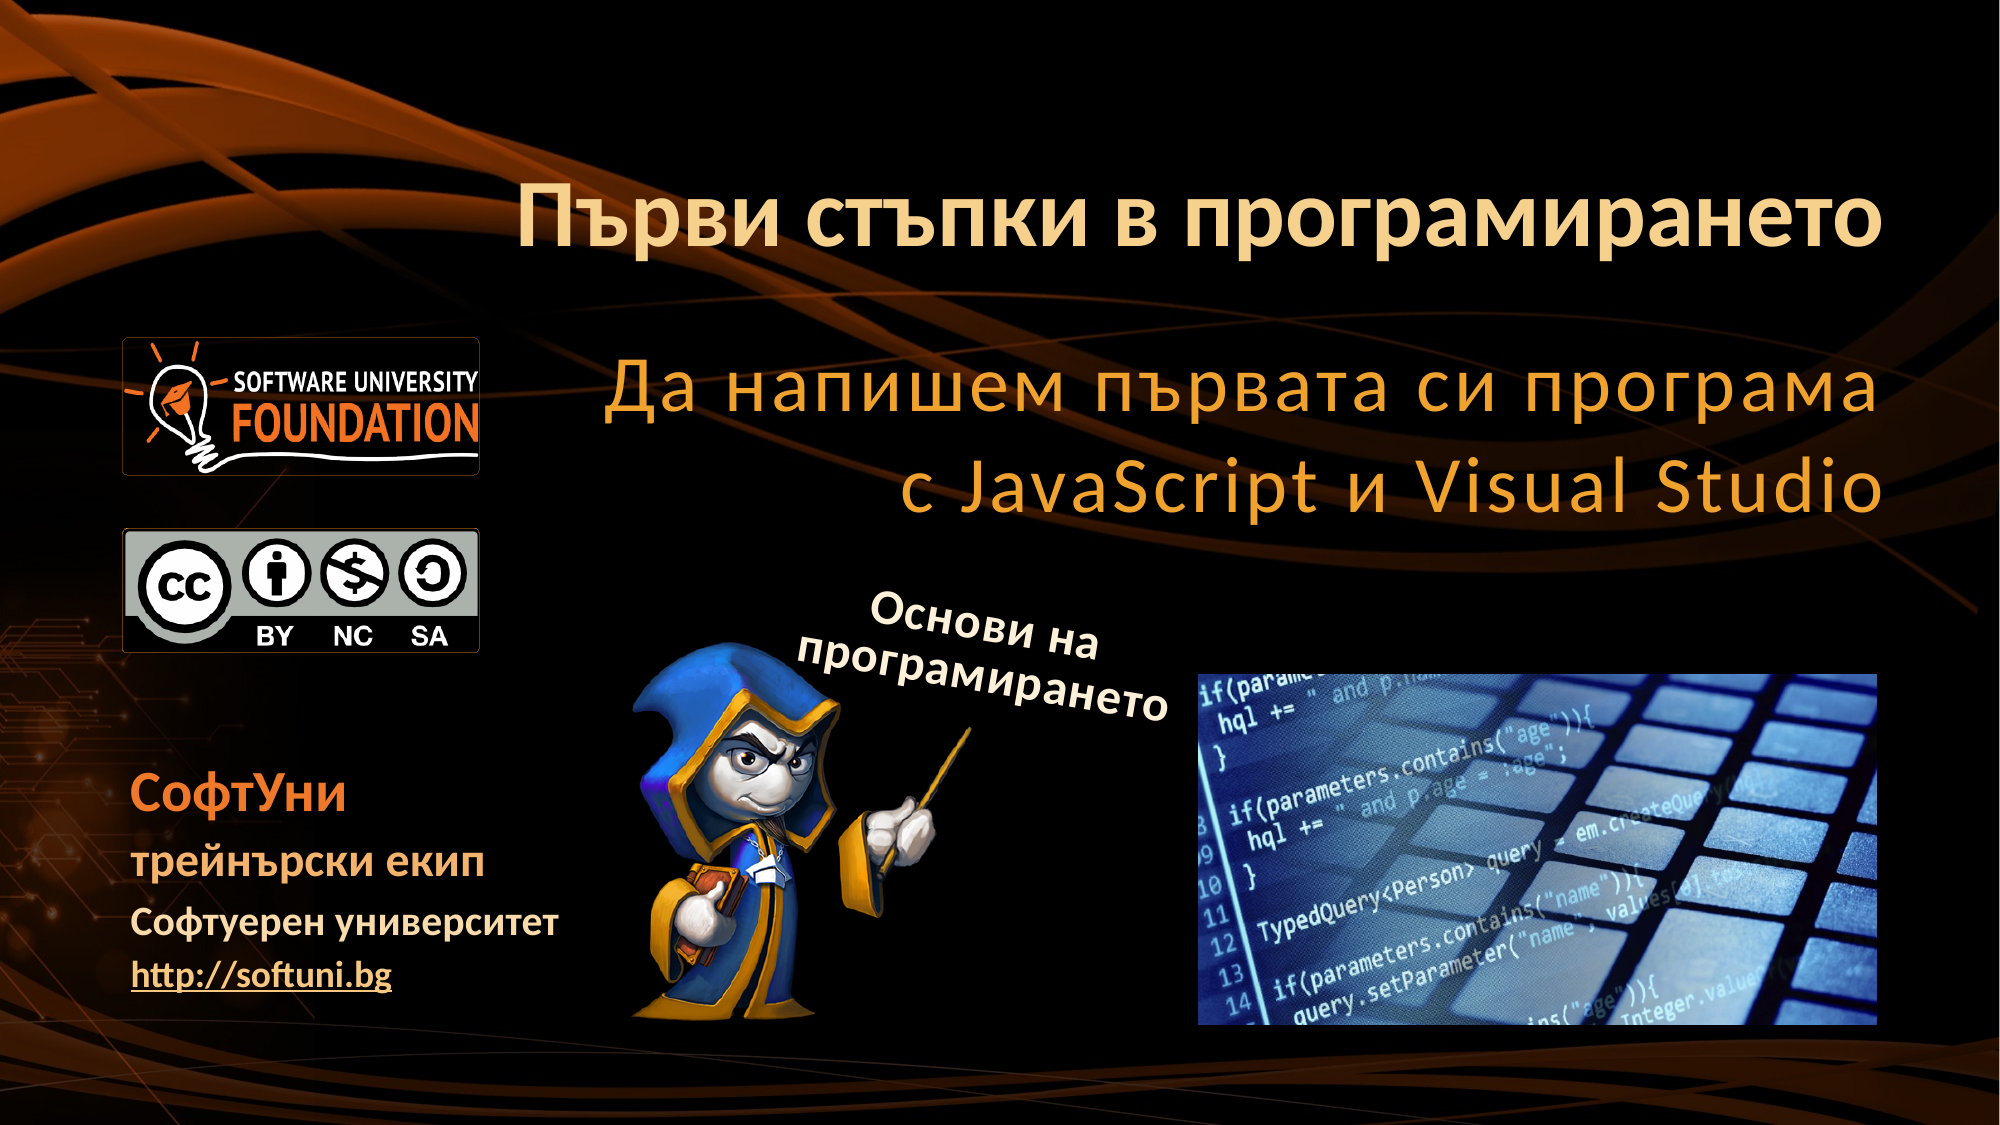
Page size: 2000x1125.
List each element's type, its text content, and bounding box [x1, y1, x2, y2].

text_box Основи на програмирането [783, 560, 1198, 744]
subtitle Да напишем първата си програма с JavaScript и Visual Studio [587, 326, 1885, 542]
list Софтуерен университет [124, 886, 624, 942]
list СофтУни [124, 742, 624, 819]
title Първи стъпки в програмирането [399, 125, 1885, 305]
picture [0, 0, 2000, 1125]
list трейнърски екип [124, 819, 624, 886]
list http://softuni.bg [124, 942, 624, 1000]
